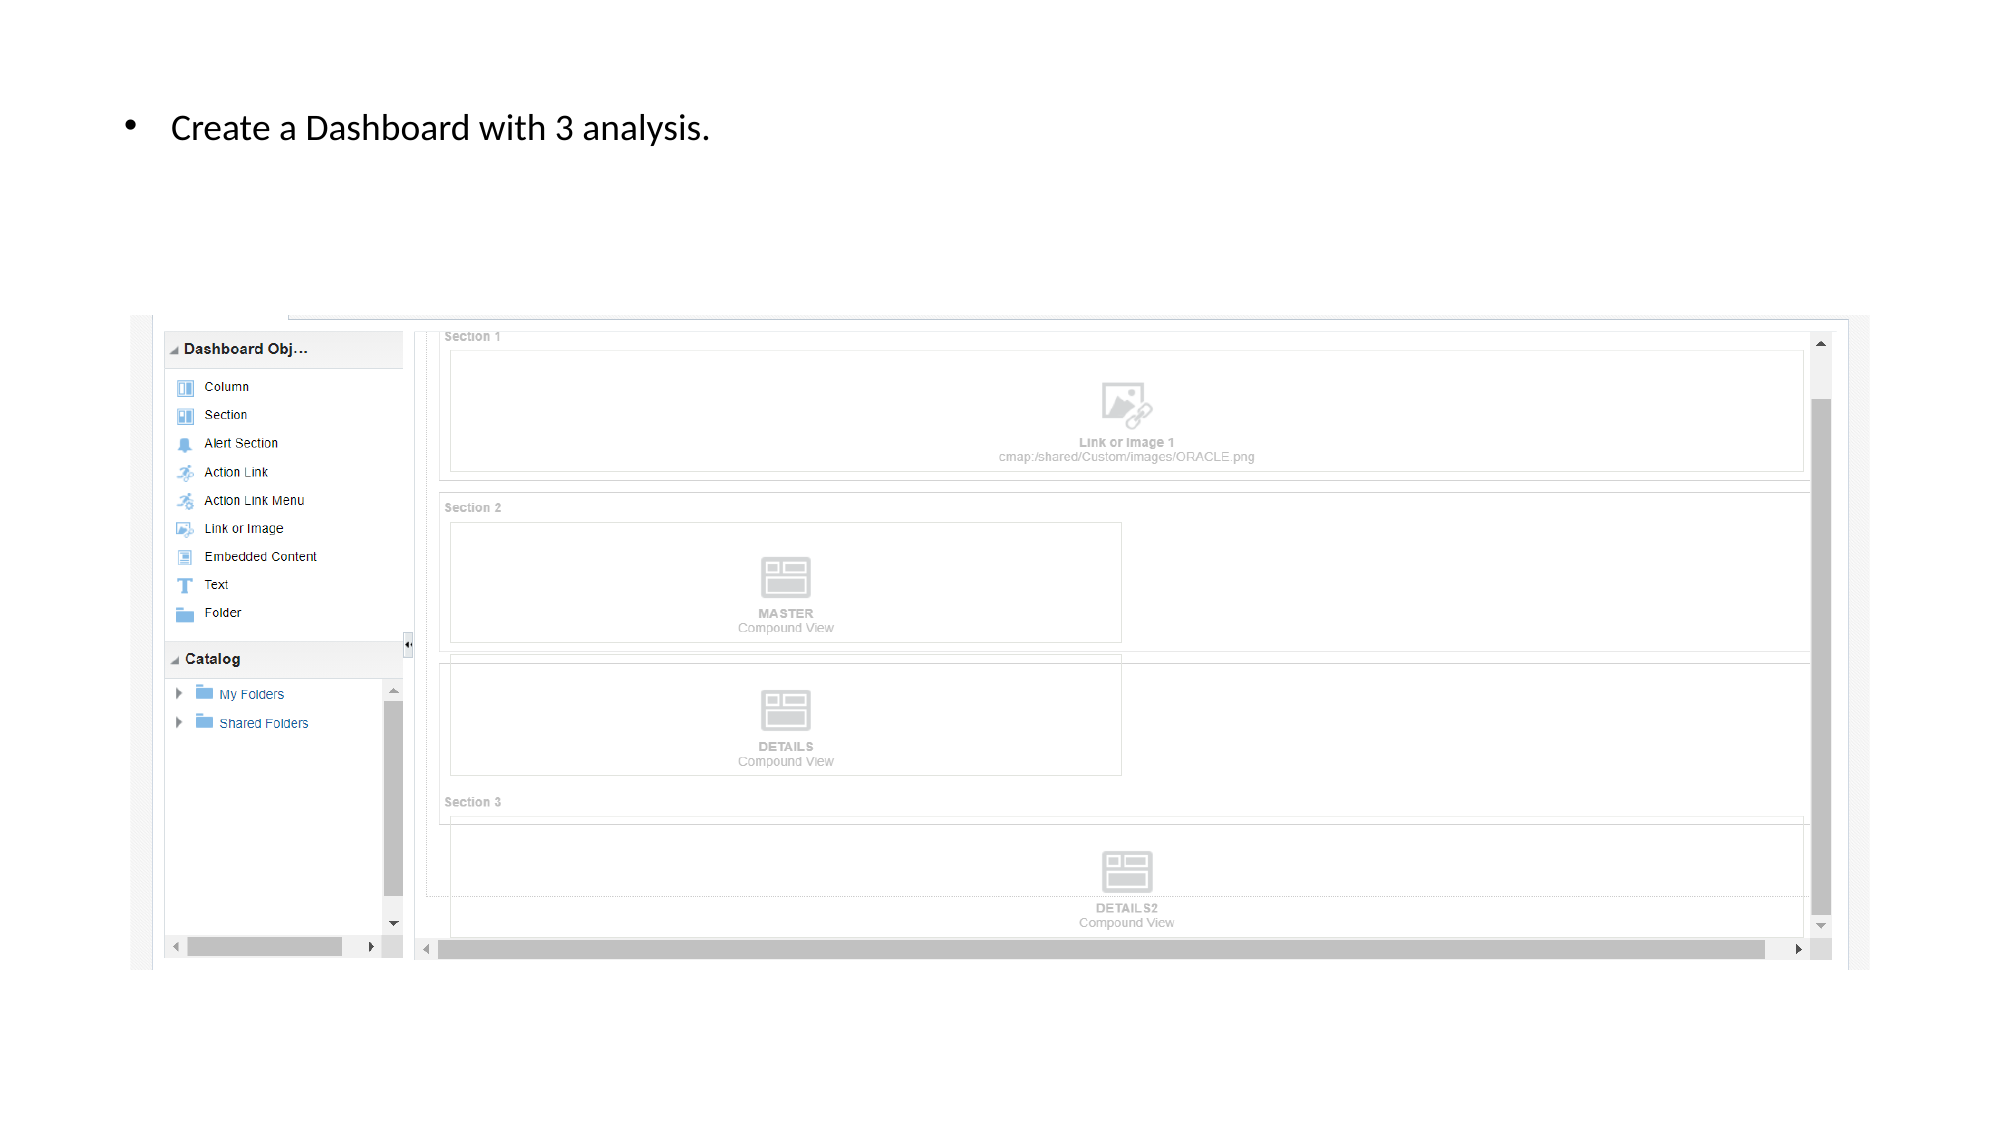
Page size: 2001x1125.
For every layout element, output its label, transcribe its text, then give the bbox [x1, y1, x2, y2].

picture [130, 315, 1870, 970]
text_box Create a Dashboard with 3 analysis. [109, 95, 727, 155]
